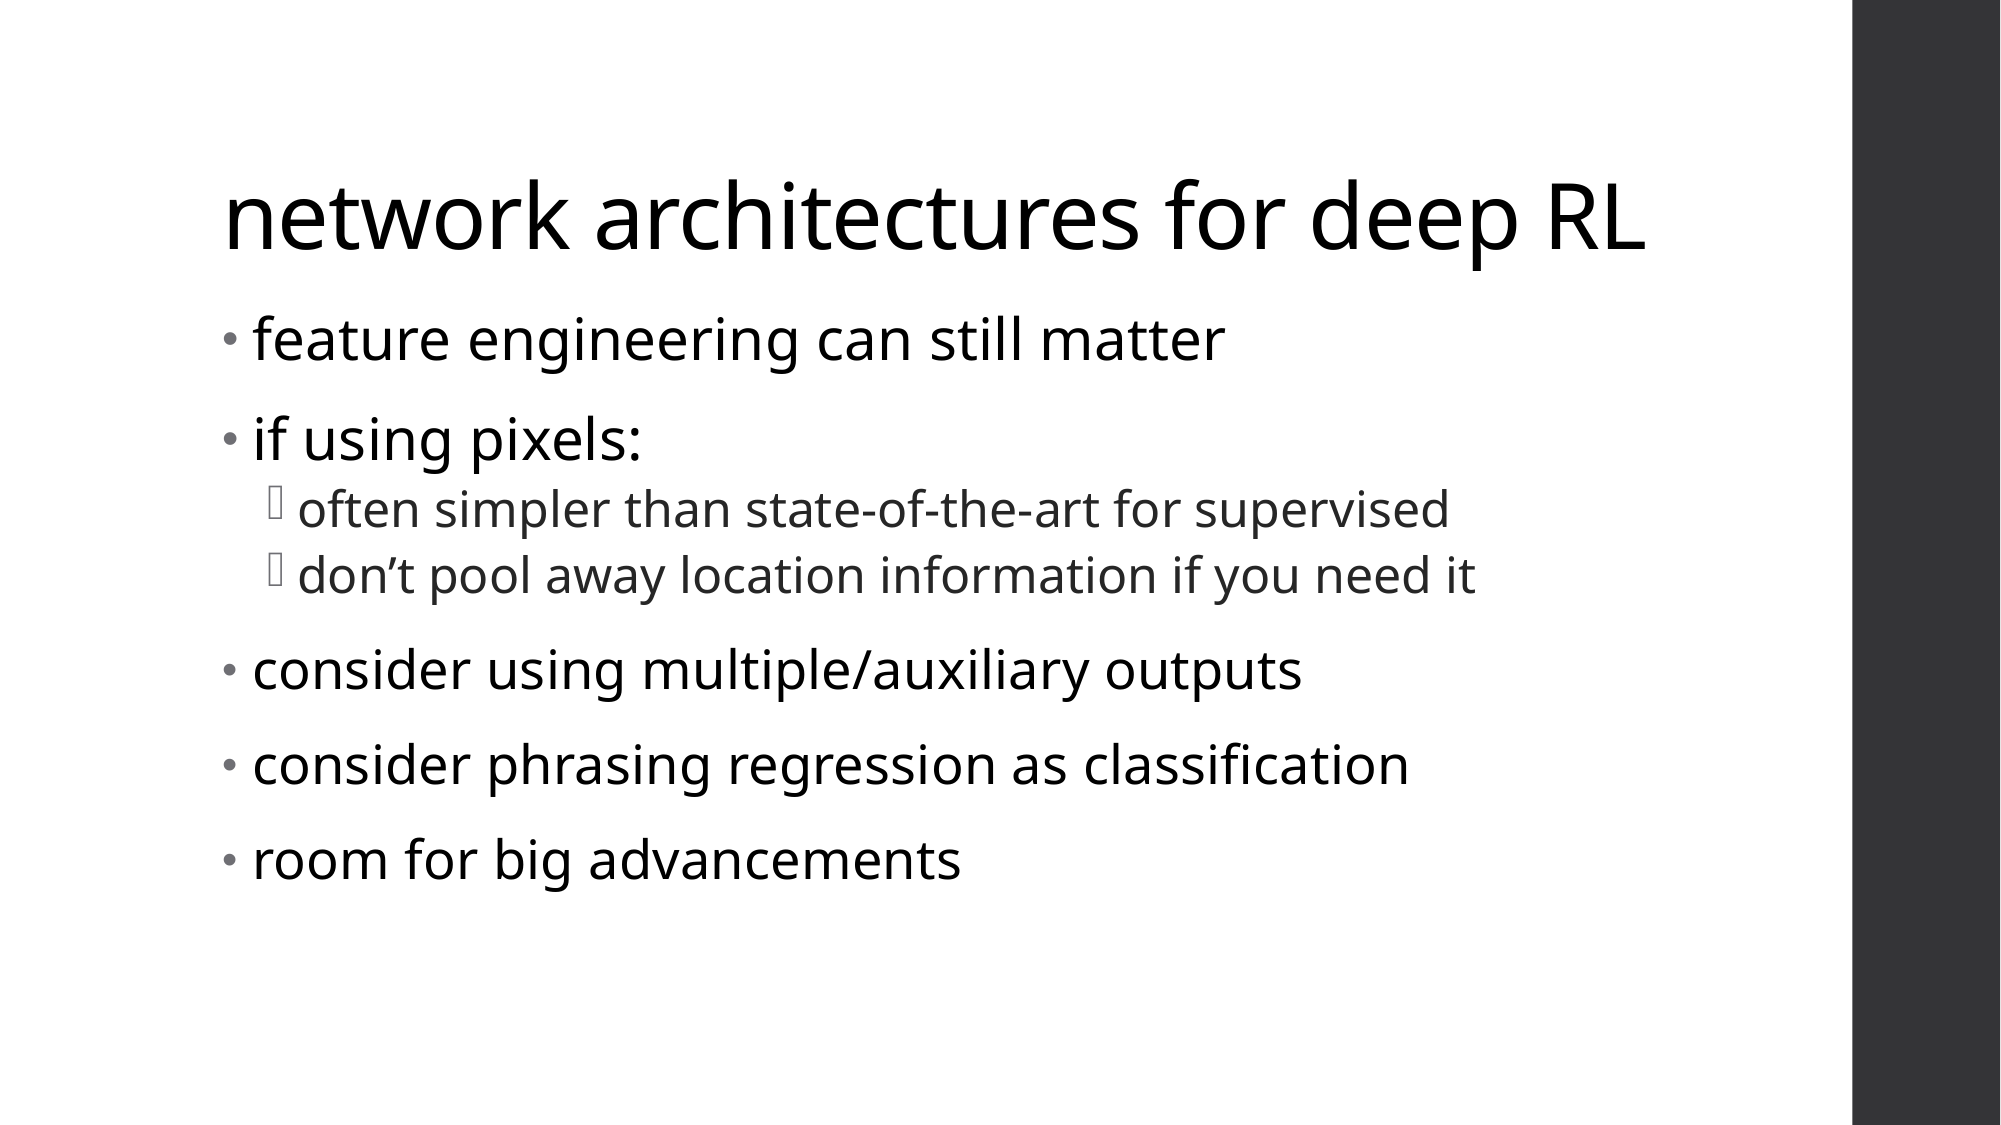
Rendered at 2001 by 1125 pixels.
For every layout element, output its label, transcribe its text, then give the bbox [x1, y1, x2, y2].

list feature engineering can still matter if using pixels: often simpler than state-of-the-art for supervised don’t pool away location information if you need it consider using multiple/auxiliary outputs consider phrasing regression as classification room for big advancements [206, 299, 1617, 1014]
title network architectures for deep RL [206, 60, 1797, 278]
